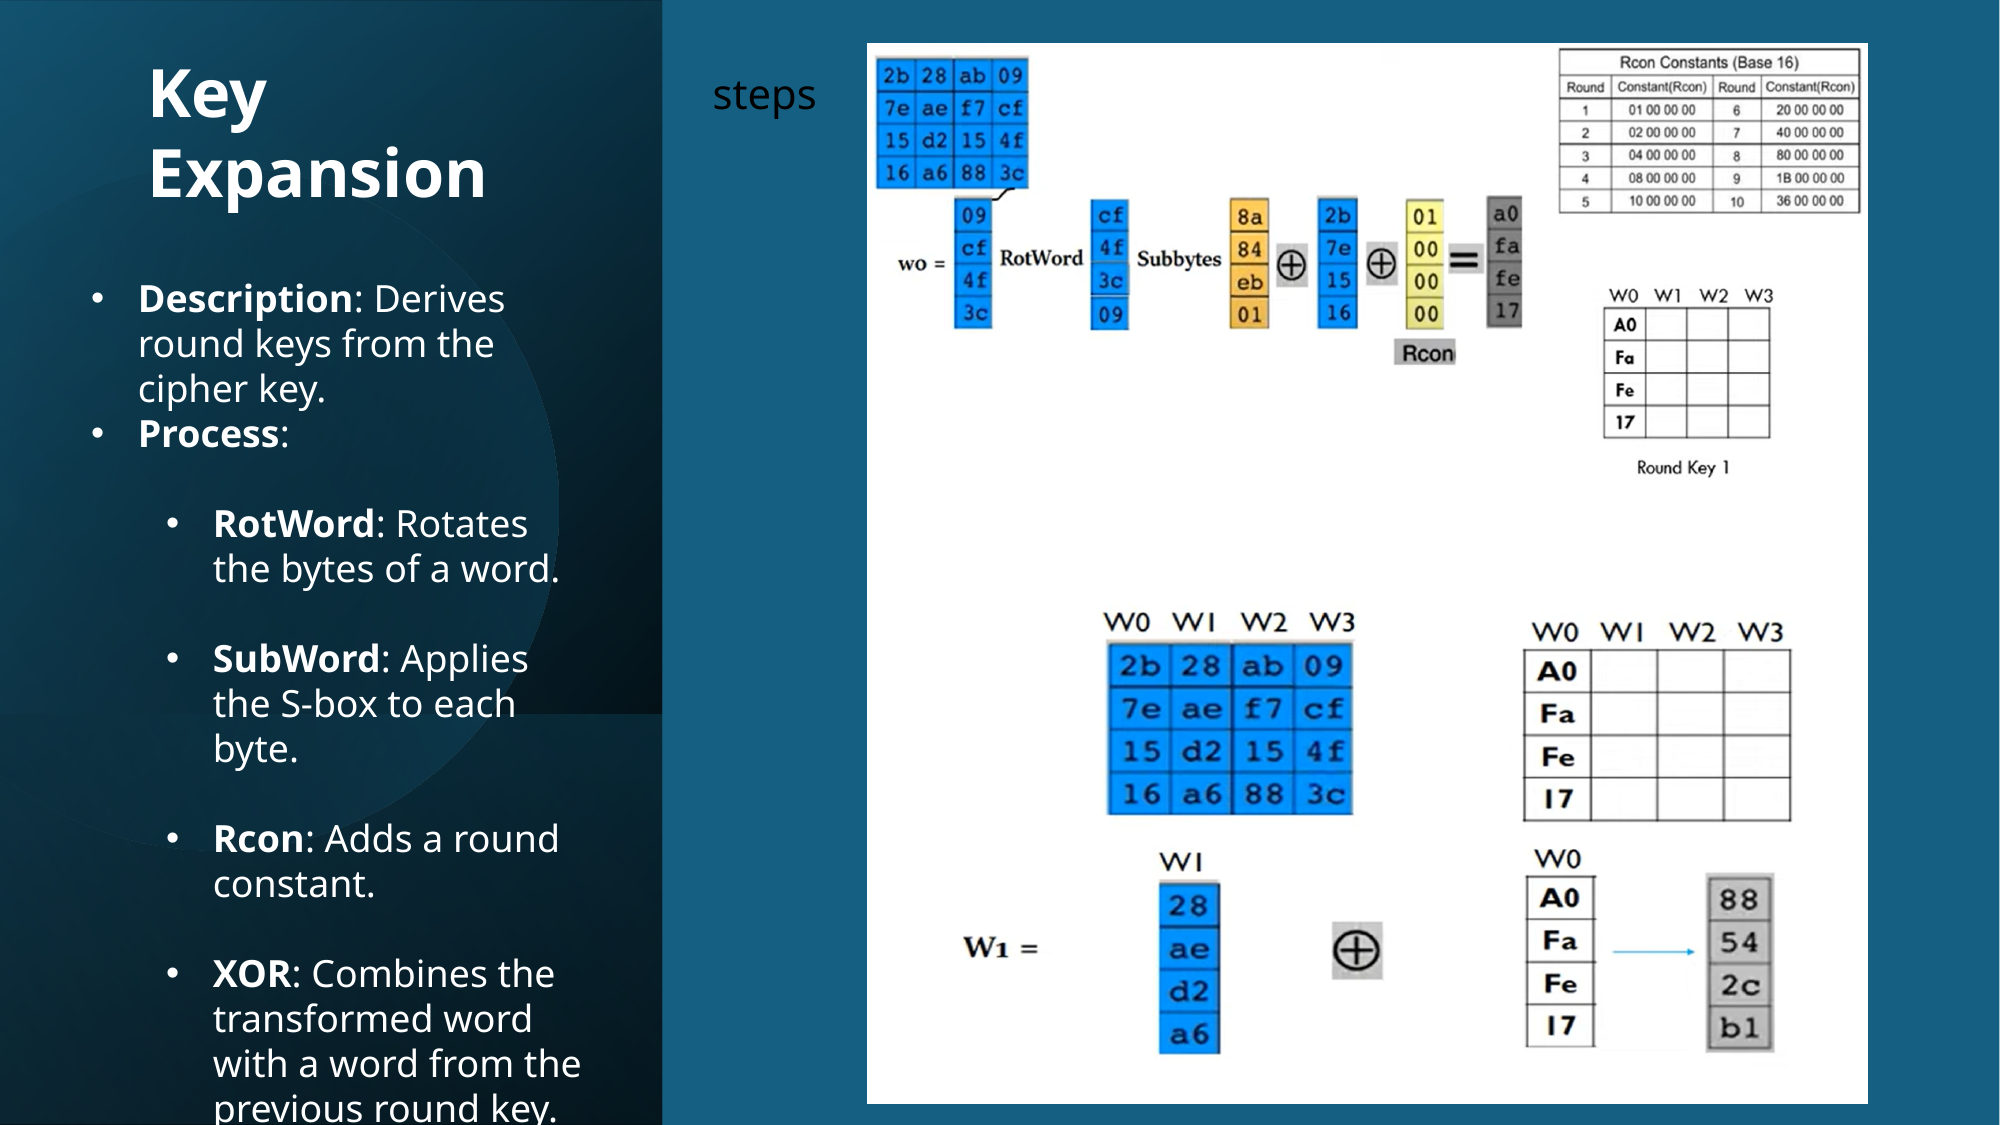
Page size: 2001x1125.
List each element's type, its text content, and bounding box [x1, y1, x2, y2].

title [76, 60, 557, 267]
text_box steps [697, 60, 847, 126]
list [867, 42, 1869, 584]
text_box Description: Derives round keys from the cipher key. Process: RotWord: Rotates the bytes of a word. SubWord: Applies the S-box to each byte. Rcon: Adds a round constant. XOR: Combines the transformed word with a word from the previous round key. [76, 267, 602, 1125]
text_box [0, 0, 663, 1124]
text_box Key Expansion [132, 43, 581, 264]
picture [867, 584, 1869, 1105]
text_box [663, 0, 2000, 1125]
